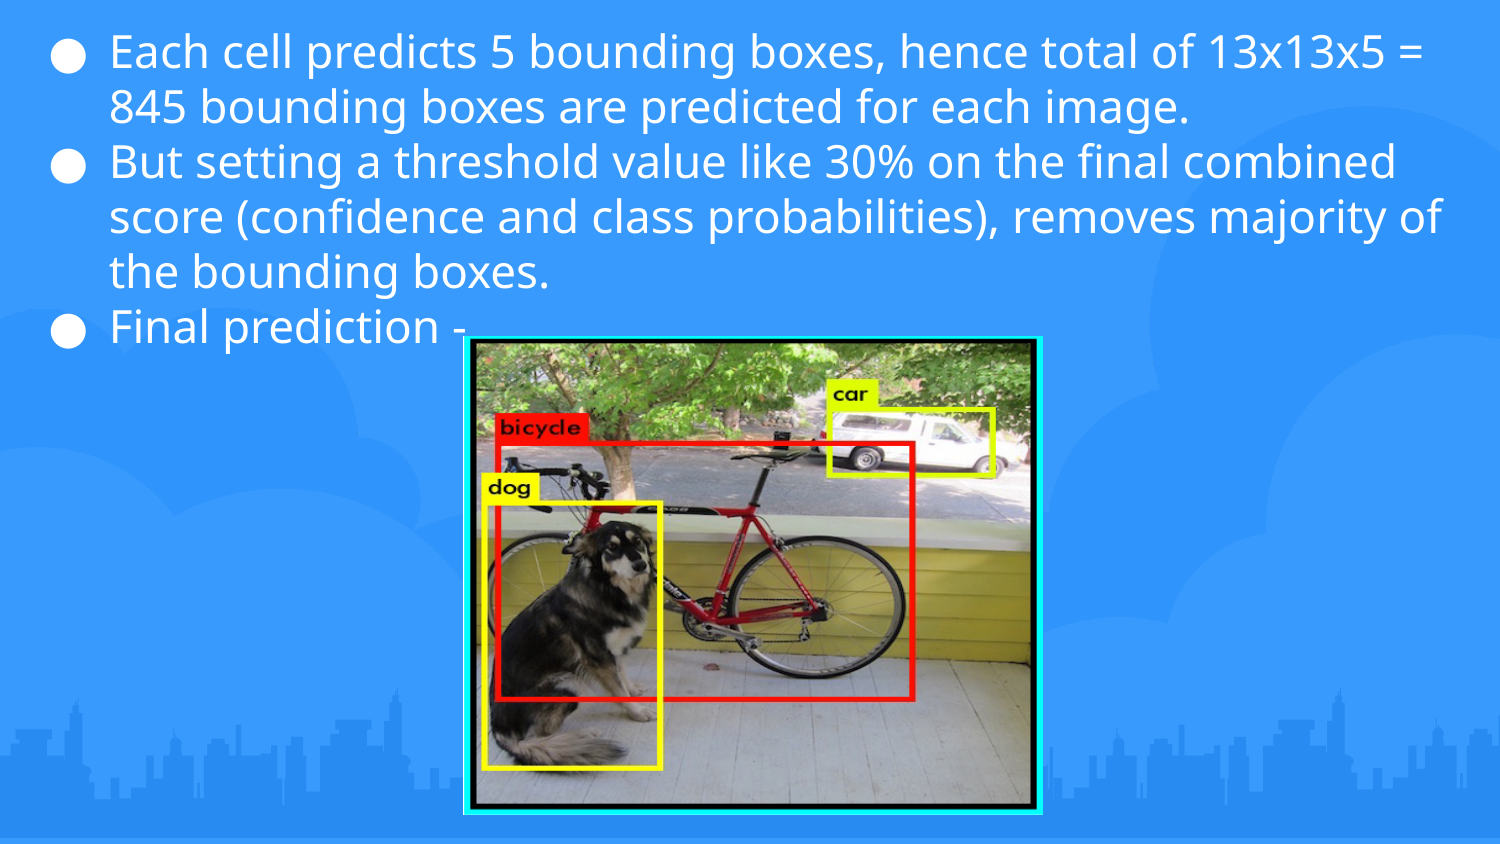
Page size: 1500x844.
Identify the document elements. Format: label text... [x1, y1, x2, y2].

picture [0, 105, 1500, 839]
text_box Each cell predicts 5 bounding boxes, hence total of 13x13x5 = 845 bounding boxes are predicted for each image. But setting a threshold value like 30% on the final combined score (confidence and class probabilities), removes majority of the bounding boxes. Final prediction - [18, 8, 1468, 104]
